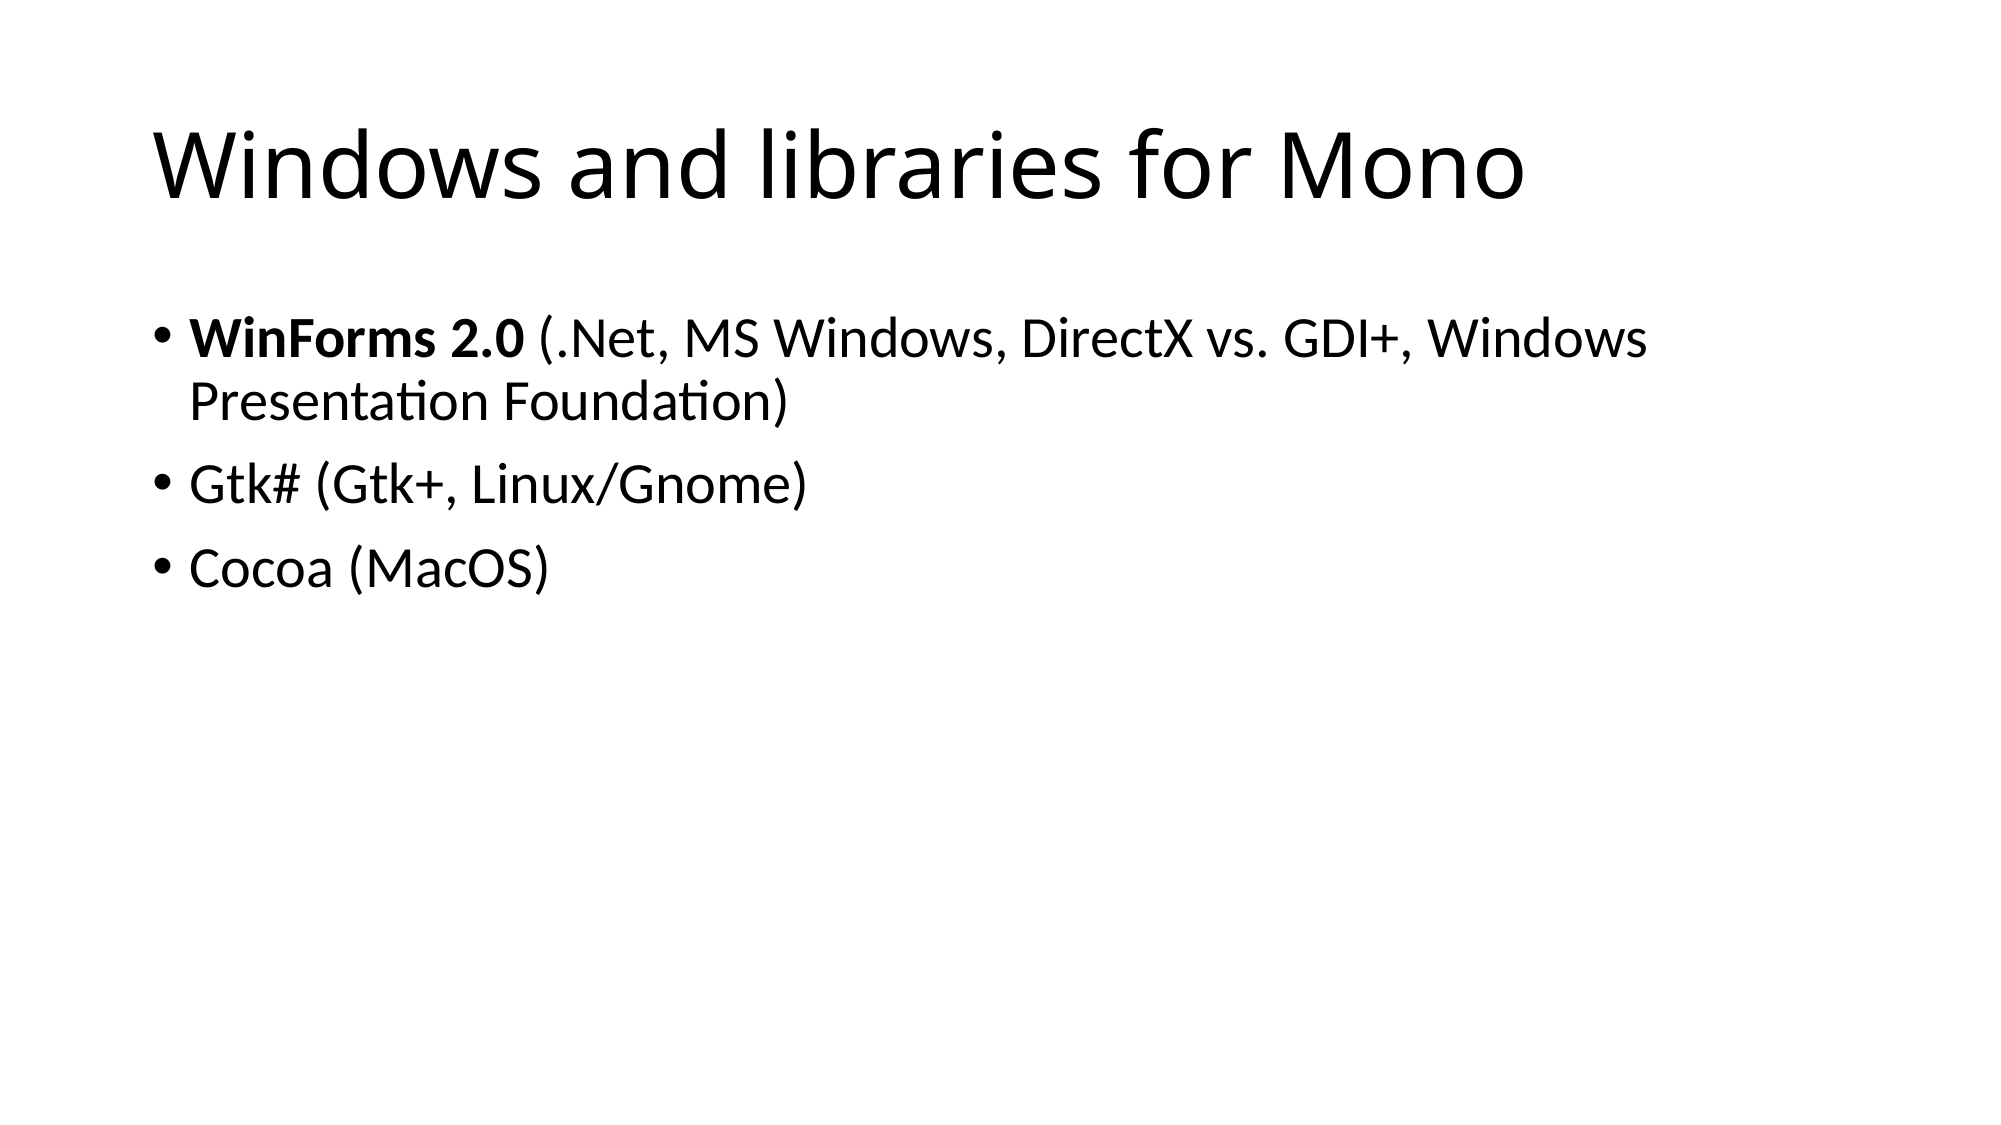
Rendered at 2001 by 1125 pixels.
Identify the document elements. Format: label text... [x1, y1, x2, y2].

title Windows and libraries for Mono [137, 59, 1863, 278]
list WinForms 2.0 (.Net, MS Windows, DirectX vs. GDI+, Windows Presentation Foundation) Gtk# (Gtk+, Linux/Gnome) Cocoa (MacOS) [137, 299, 1863, 1014]
